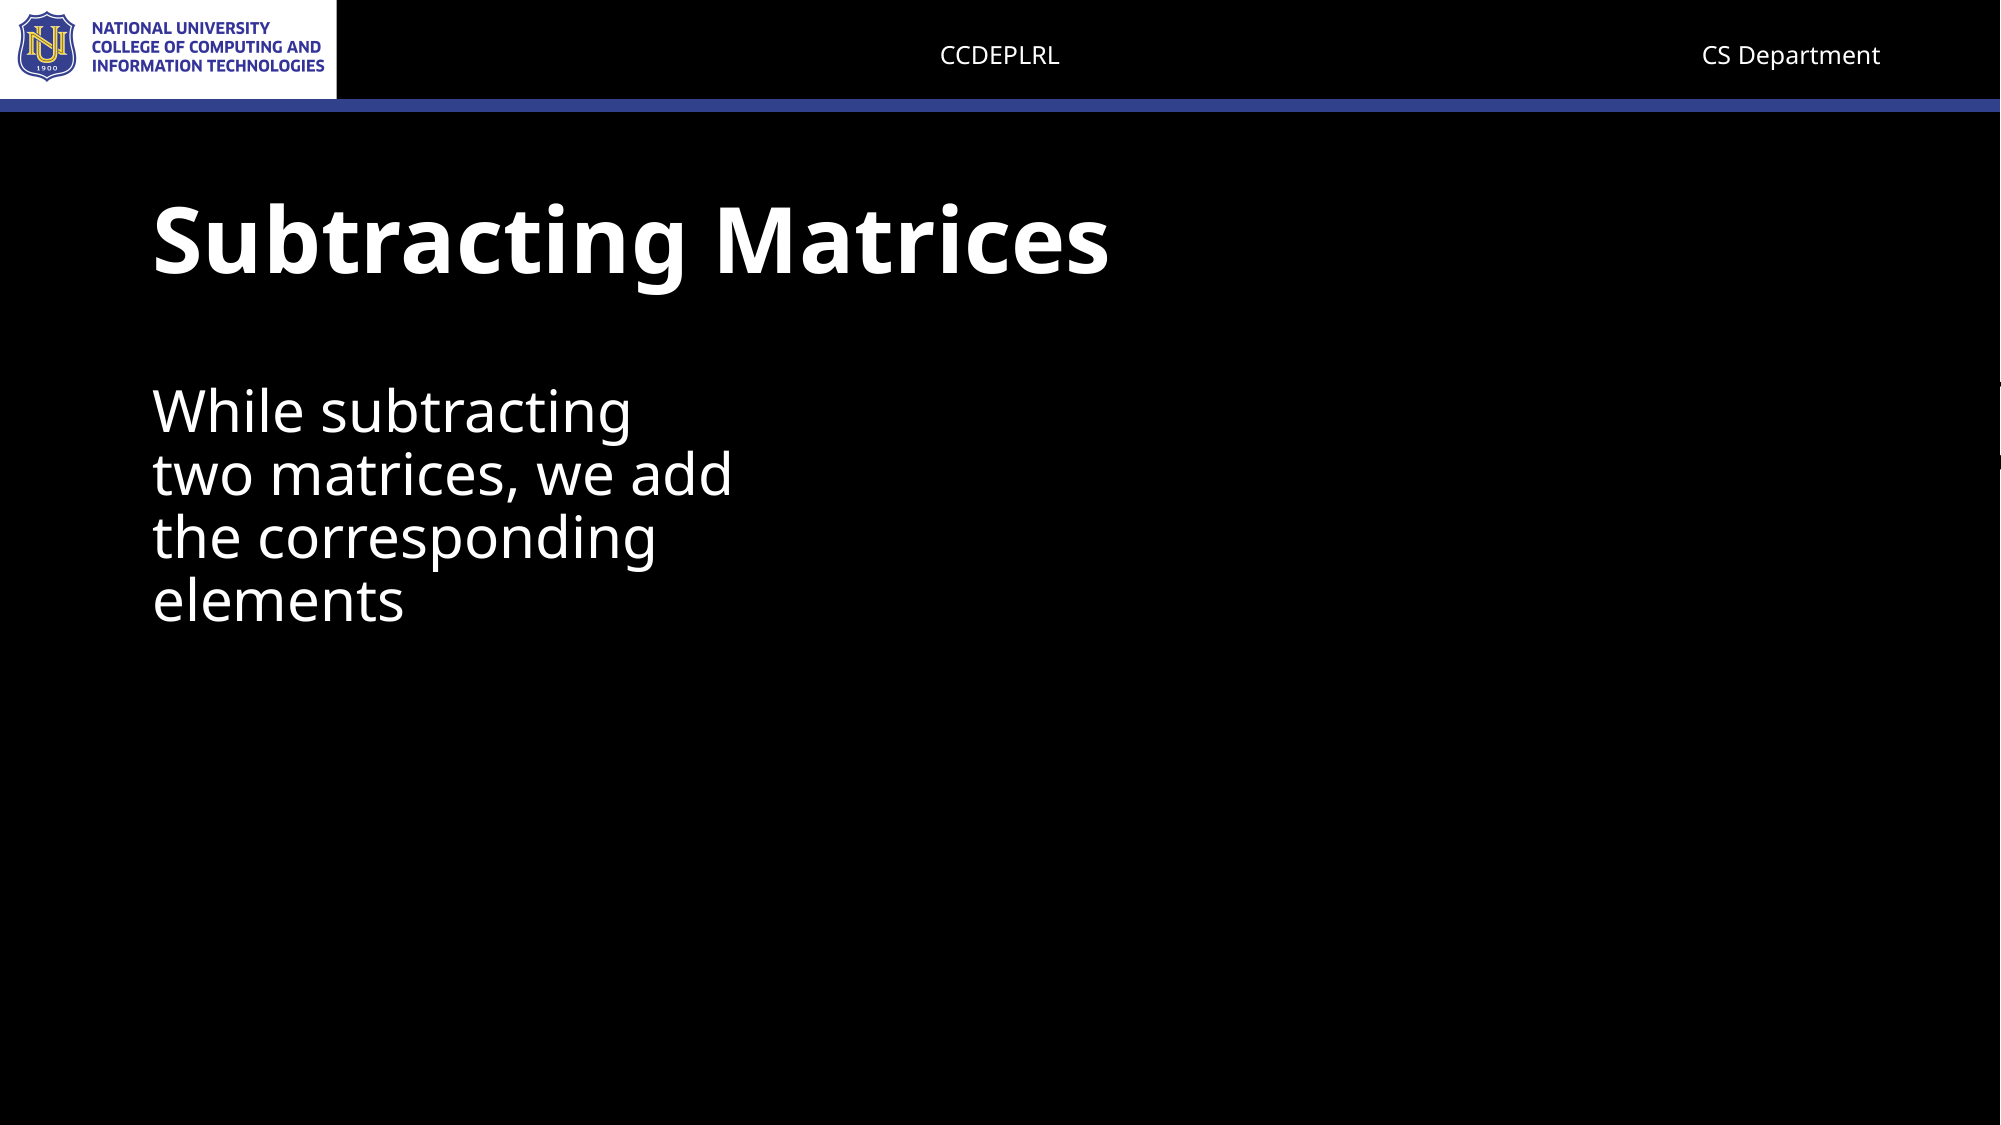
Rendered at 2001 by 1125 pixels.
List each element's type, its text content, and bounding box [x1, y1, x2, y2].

picture [0, 0, 337, 99]
title Subtracting Matrices [137, 135, 1863, 353]
text_box While subtracting two matrices, we add the corresponding elements [137, 375, 761, 772]
